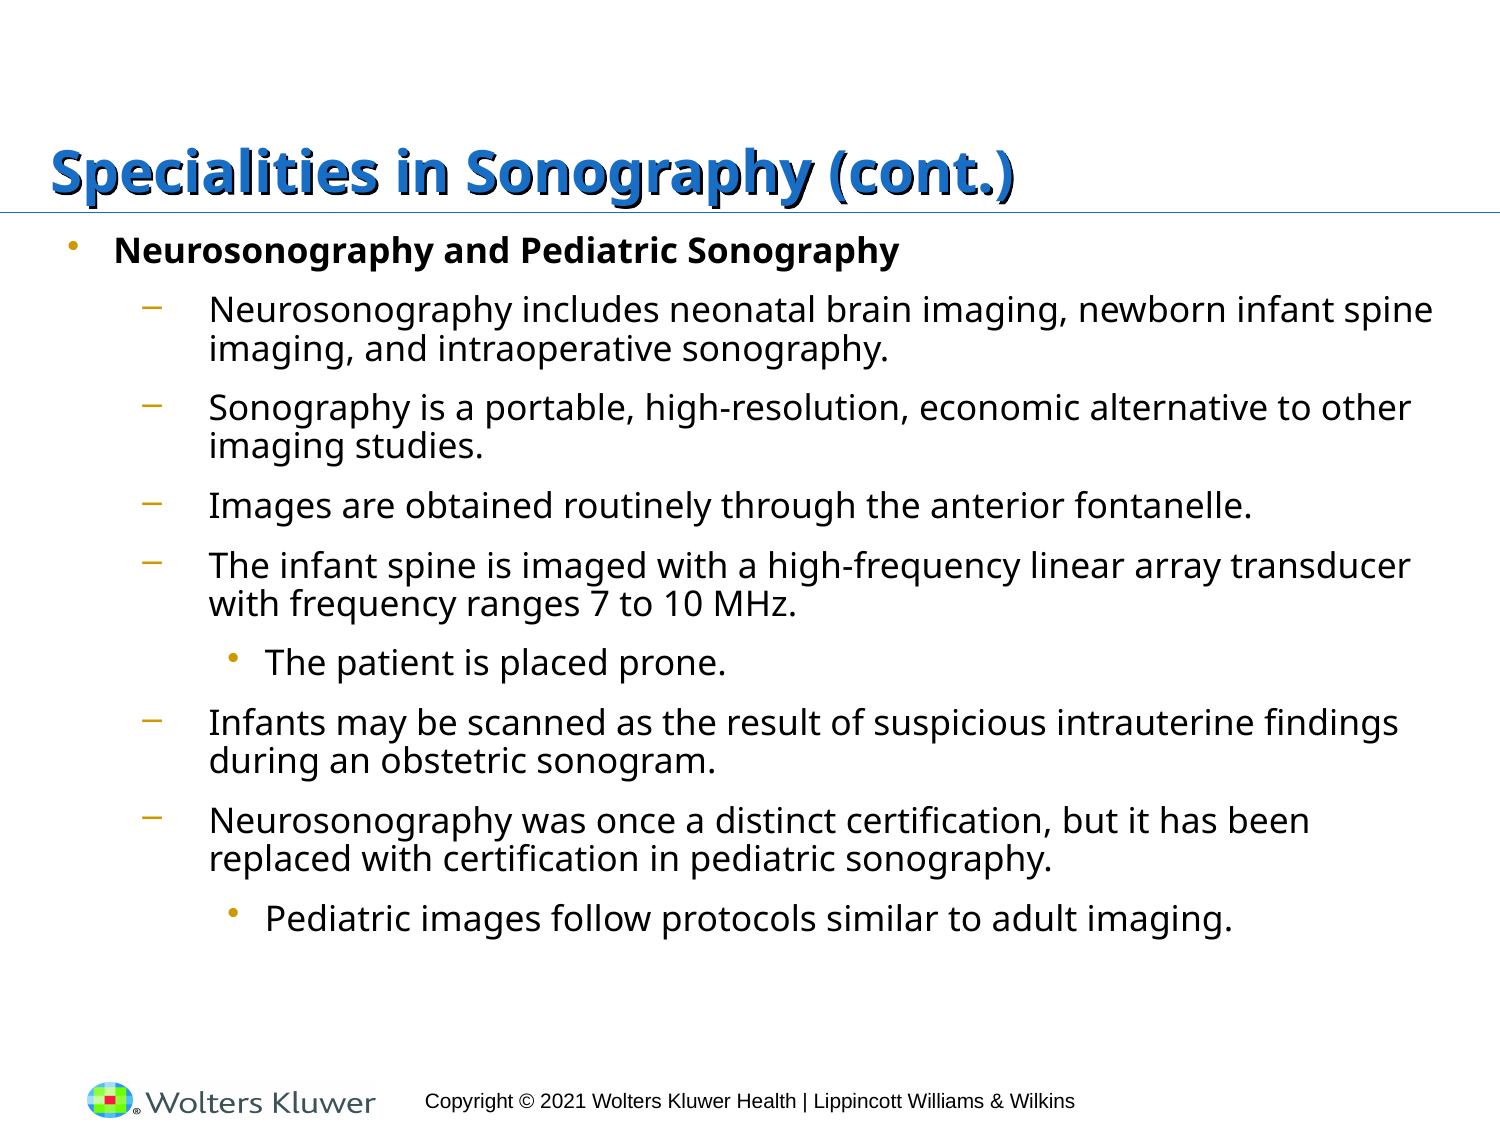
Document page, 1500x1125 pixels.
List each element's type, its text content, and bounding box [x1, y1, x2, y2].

picture [87, 1082, 376, 1118]
list Neurosonography and Pediatric Sonography Neurosonography includes neonatal brain imaging, newborn infant spine imaging, and intraoperative sonography. Sonography is a portable, high-resolution, economic alternative to other imaging studies. Images are obtained routinely through the anterior fontanelle. The infant spine is imaged with a high-frequency linear array transducer with frequency ranges 7 to 10 MHz. The patient is placed prone. Infants may be scanned as the result of suspicious intrauterine findings during an obstetric sonogram. Neurosonography was once a distinct certification, but it has been replaced with certification in pediatric sonography. Pediatric images follow protocols similar to adult imaging. [51, 224, 1466, 1007]
title Specialities in Sonography (cont.) [50, 141, 1468, 206]
